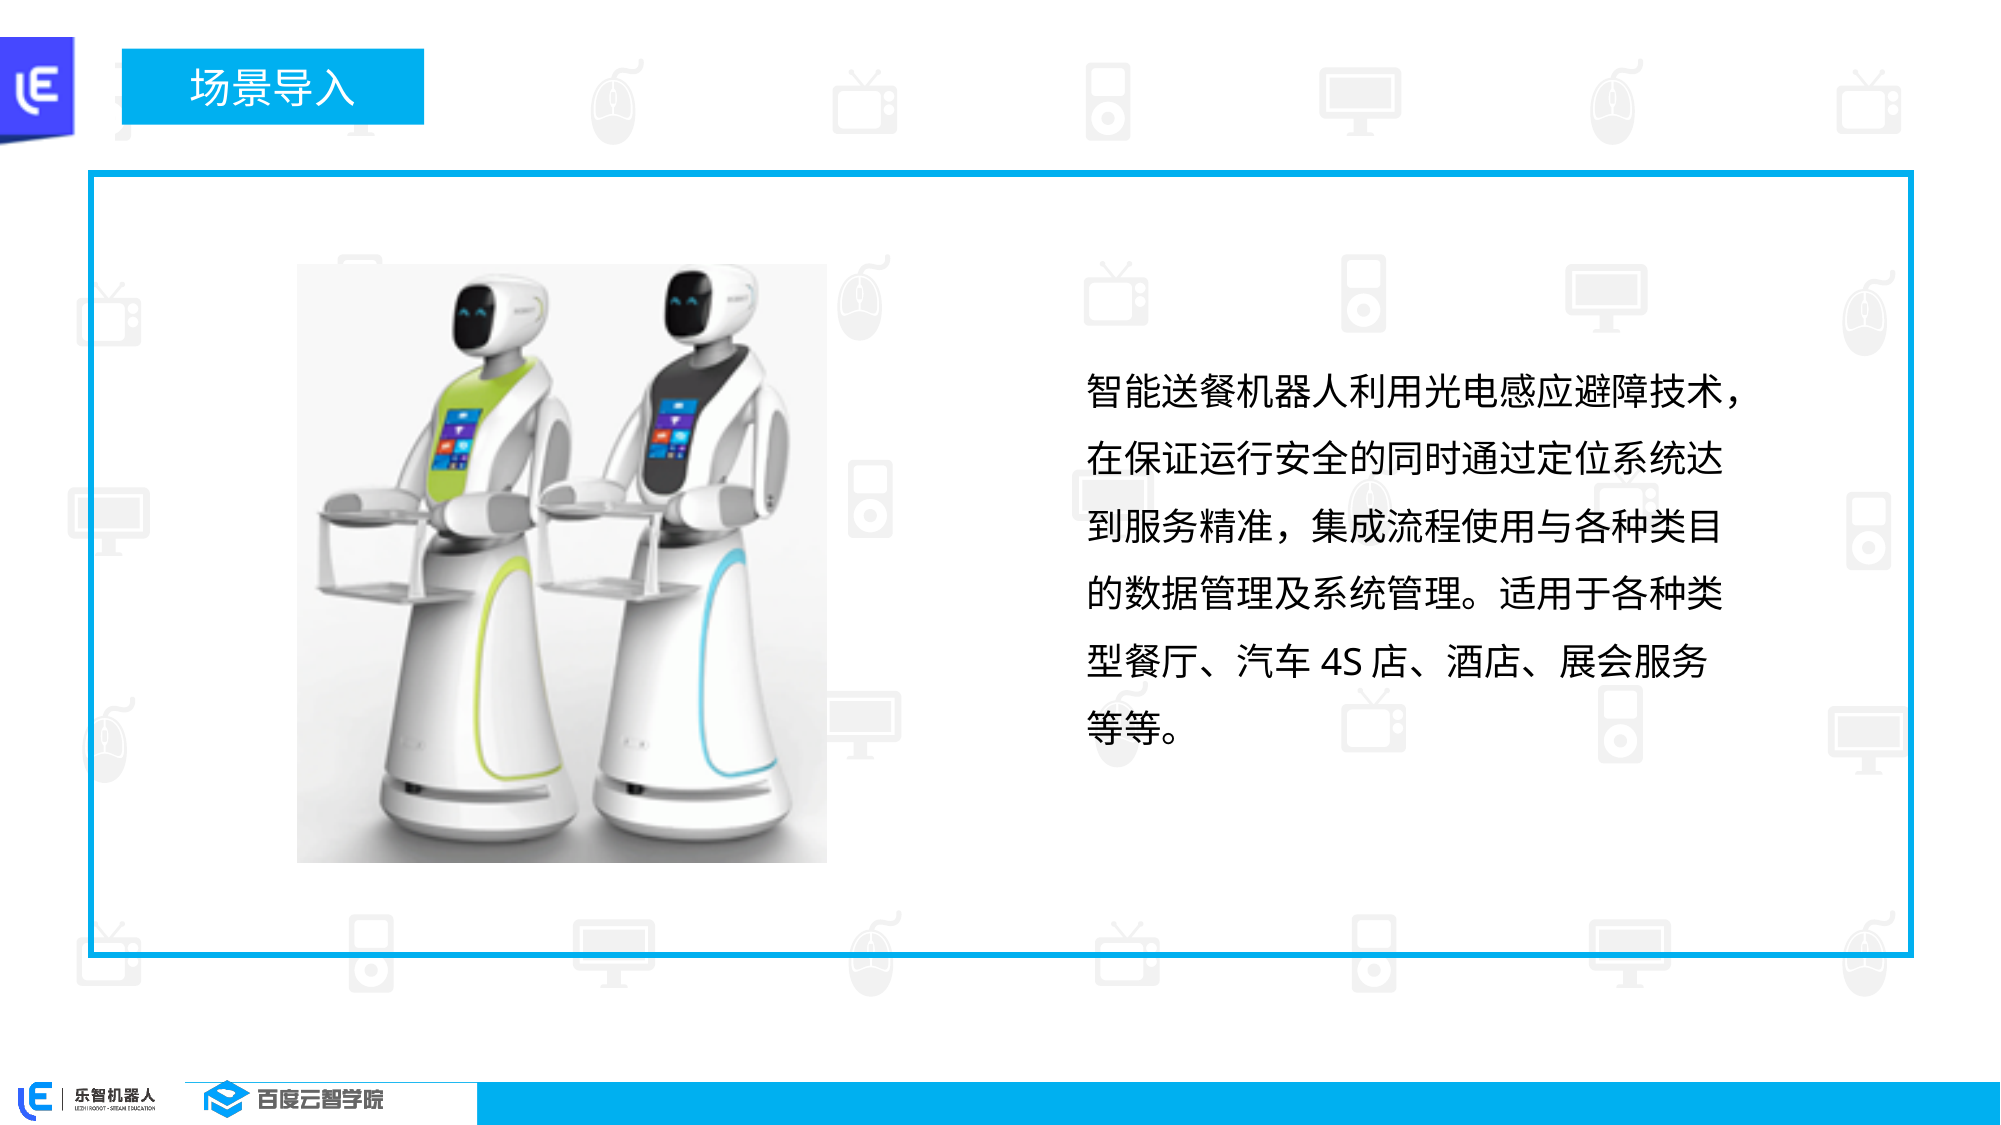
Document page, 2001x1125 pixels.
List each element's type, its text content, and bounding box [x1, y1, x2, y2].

text_box 场景导入 [121, 48, 425, 58]
picture [297, 264, 827, 863]
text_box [18, 58, 2000, 1125]
picture [204, 1080, 383, 1118]
picture [0, 37, 115, 150]
